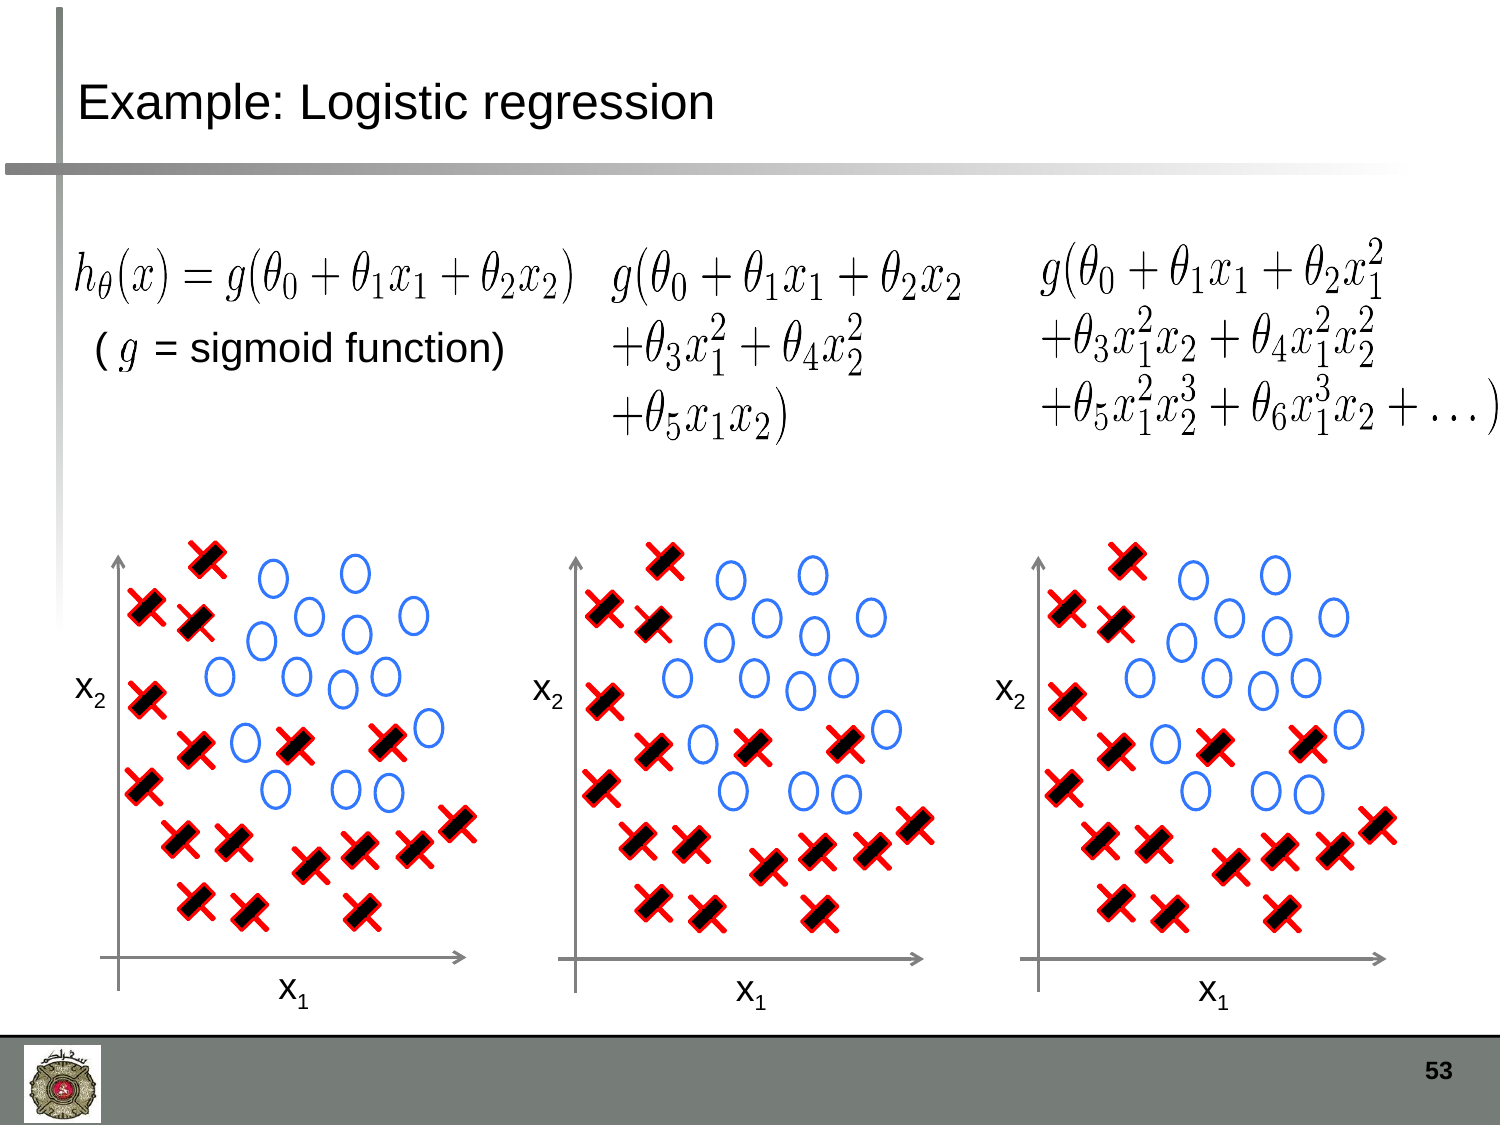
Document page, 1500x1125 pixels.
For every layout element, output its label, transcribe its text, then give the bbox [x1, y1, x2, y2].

text_box Example: Logistic regression [62, 62, 1113, 138]
picture [1040, 237, 1499, 436]
text_box ( = sigmoid function) [72, 313, 528, 379]
picture [24, 1045, 101, 1123]
picture [118, 338, 137, 372]
picture [610, 247, 960, 446]
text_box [978, 536, 1397, 1018]
picture [75, 248, 572, 304]
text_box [516, 536, 934, 1018]
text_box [58, 535, 477, 1016]
